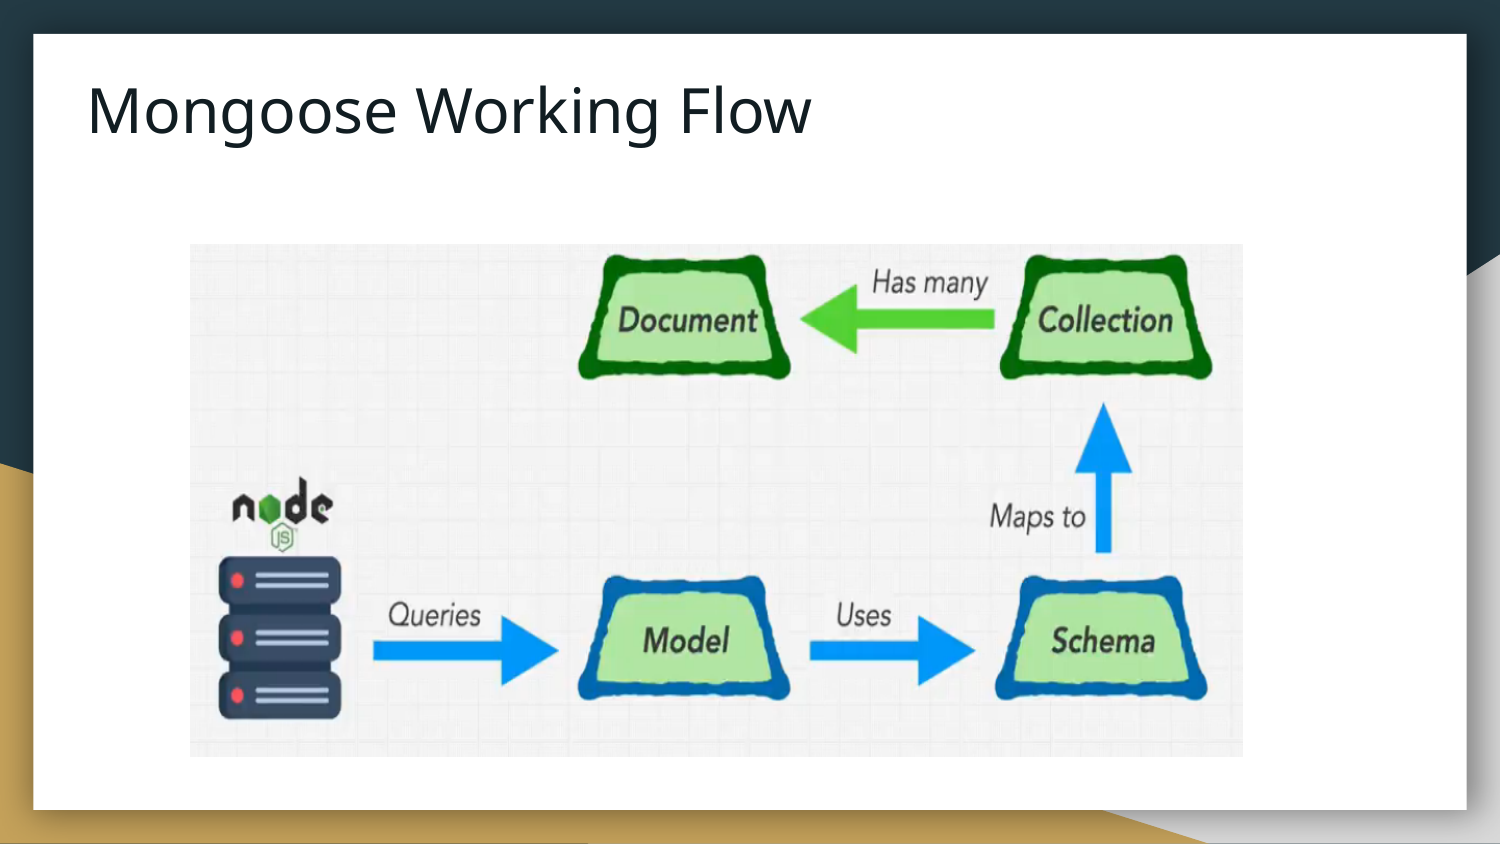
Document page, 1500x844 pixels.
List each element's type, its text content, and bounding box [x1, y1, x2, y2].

title Mongoose Working Flow [71, 55, 1439, 213]
picture [190, 244, 1243, 758]
